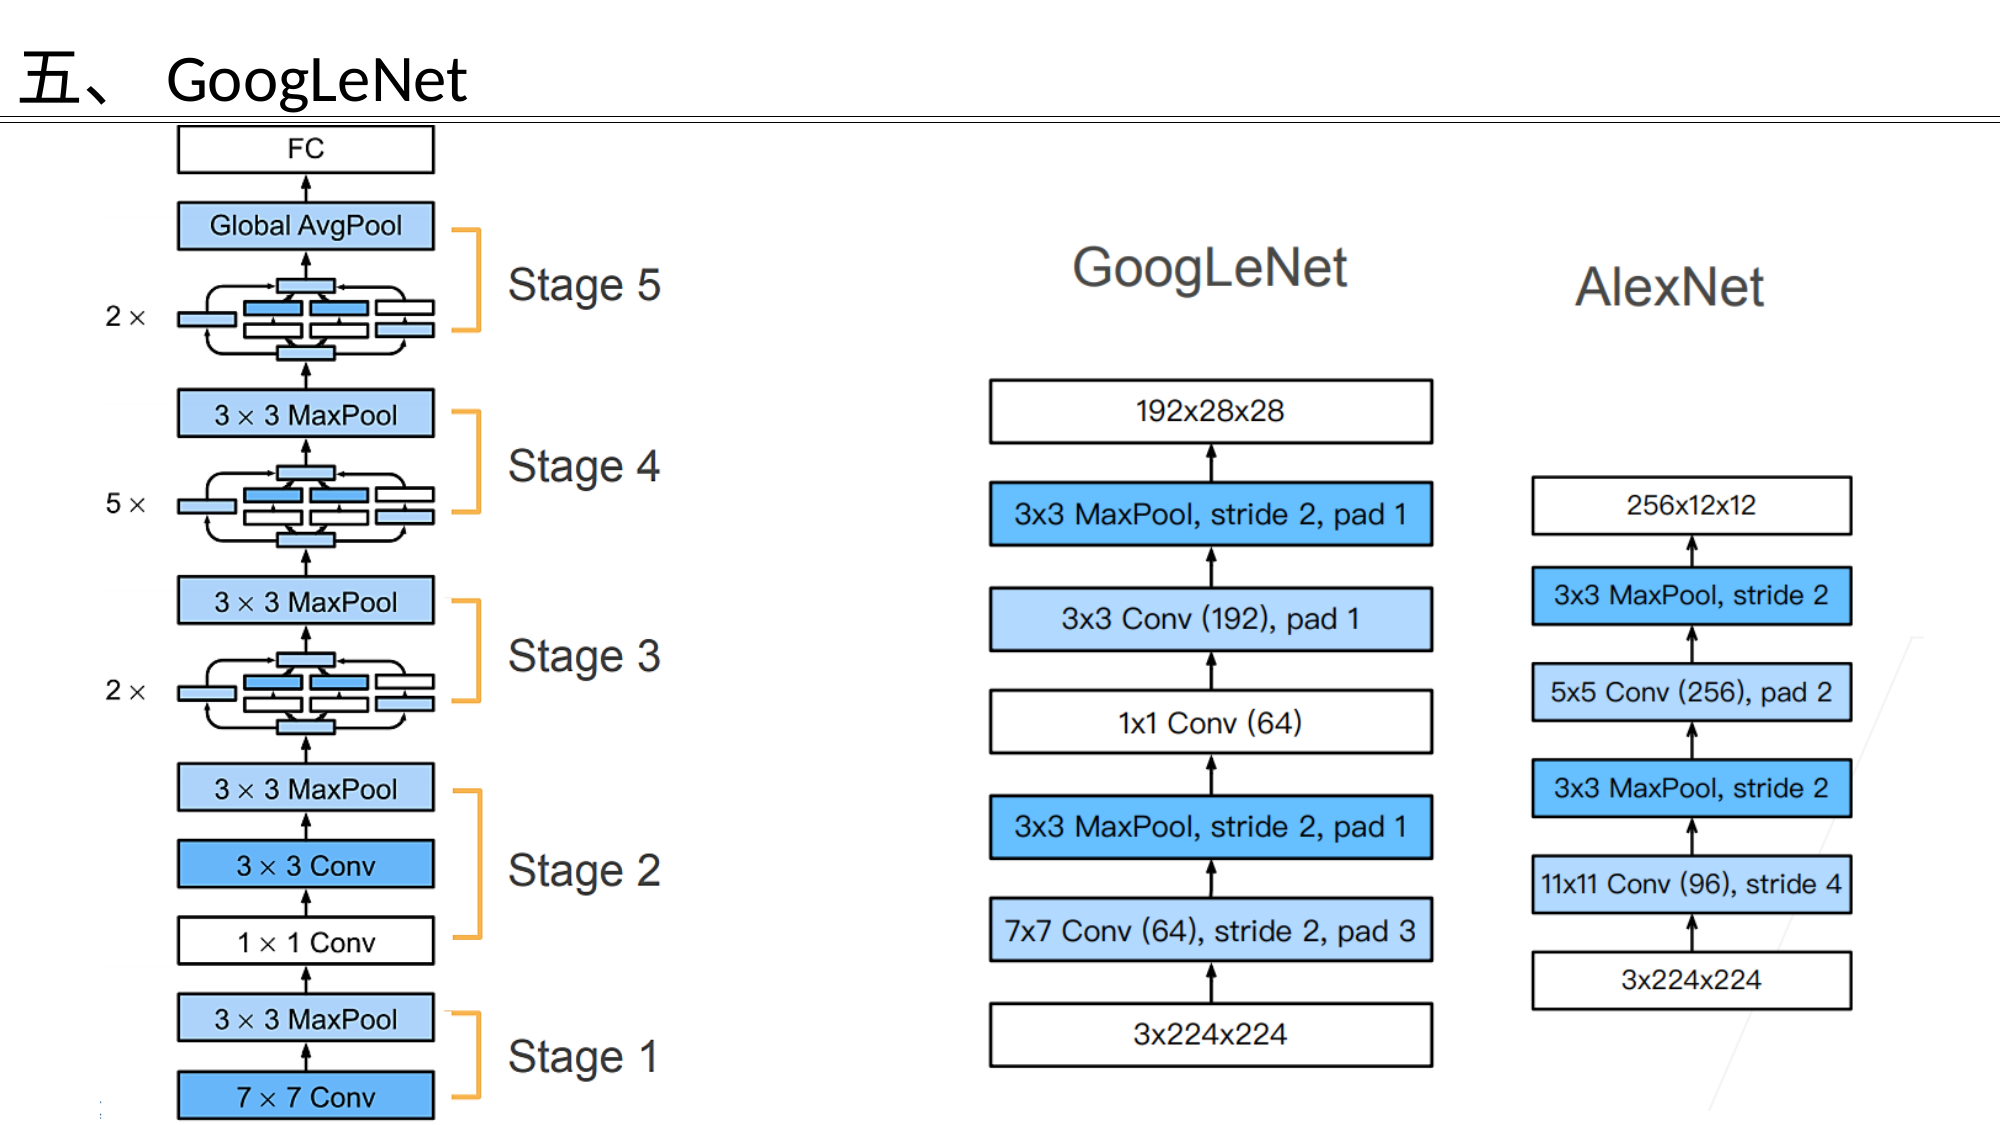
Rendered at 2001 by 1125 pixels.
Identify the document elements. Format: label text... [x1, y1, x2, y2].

text_box 五、GoogLeNet [1, 26, 485, 116]
picture [921, 206, 1924, 1111]
picture [100, 125, 701, 1125]
text_box 五、GoogLeNet [1, 117, 485, 122]
